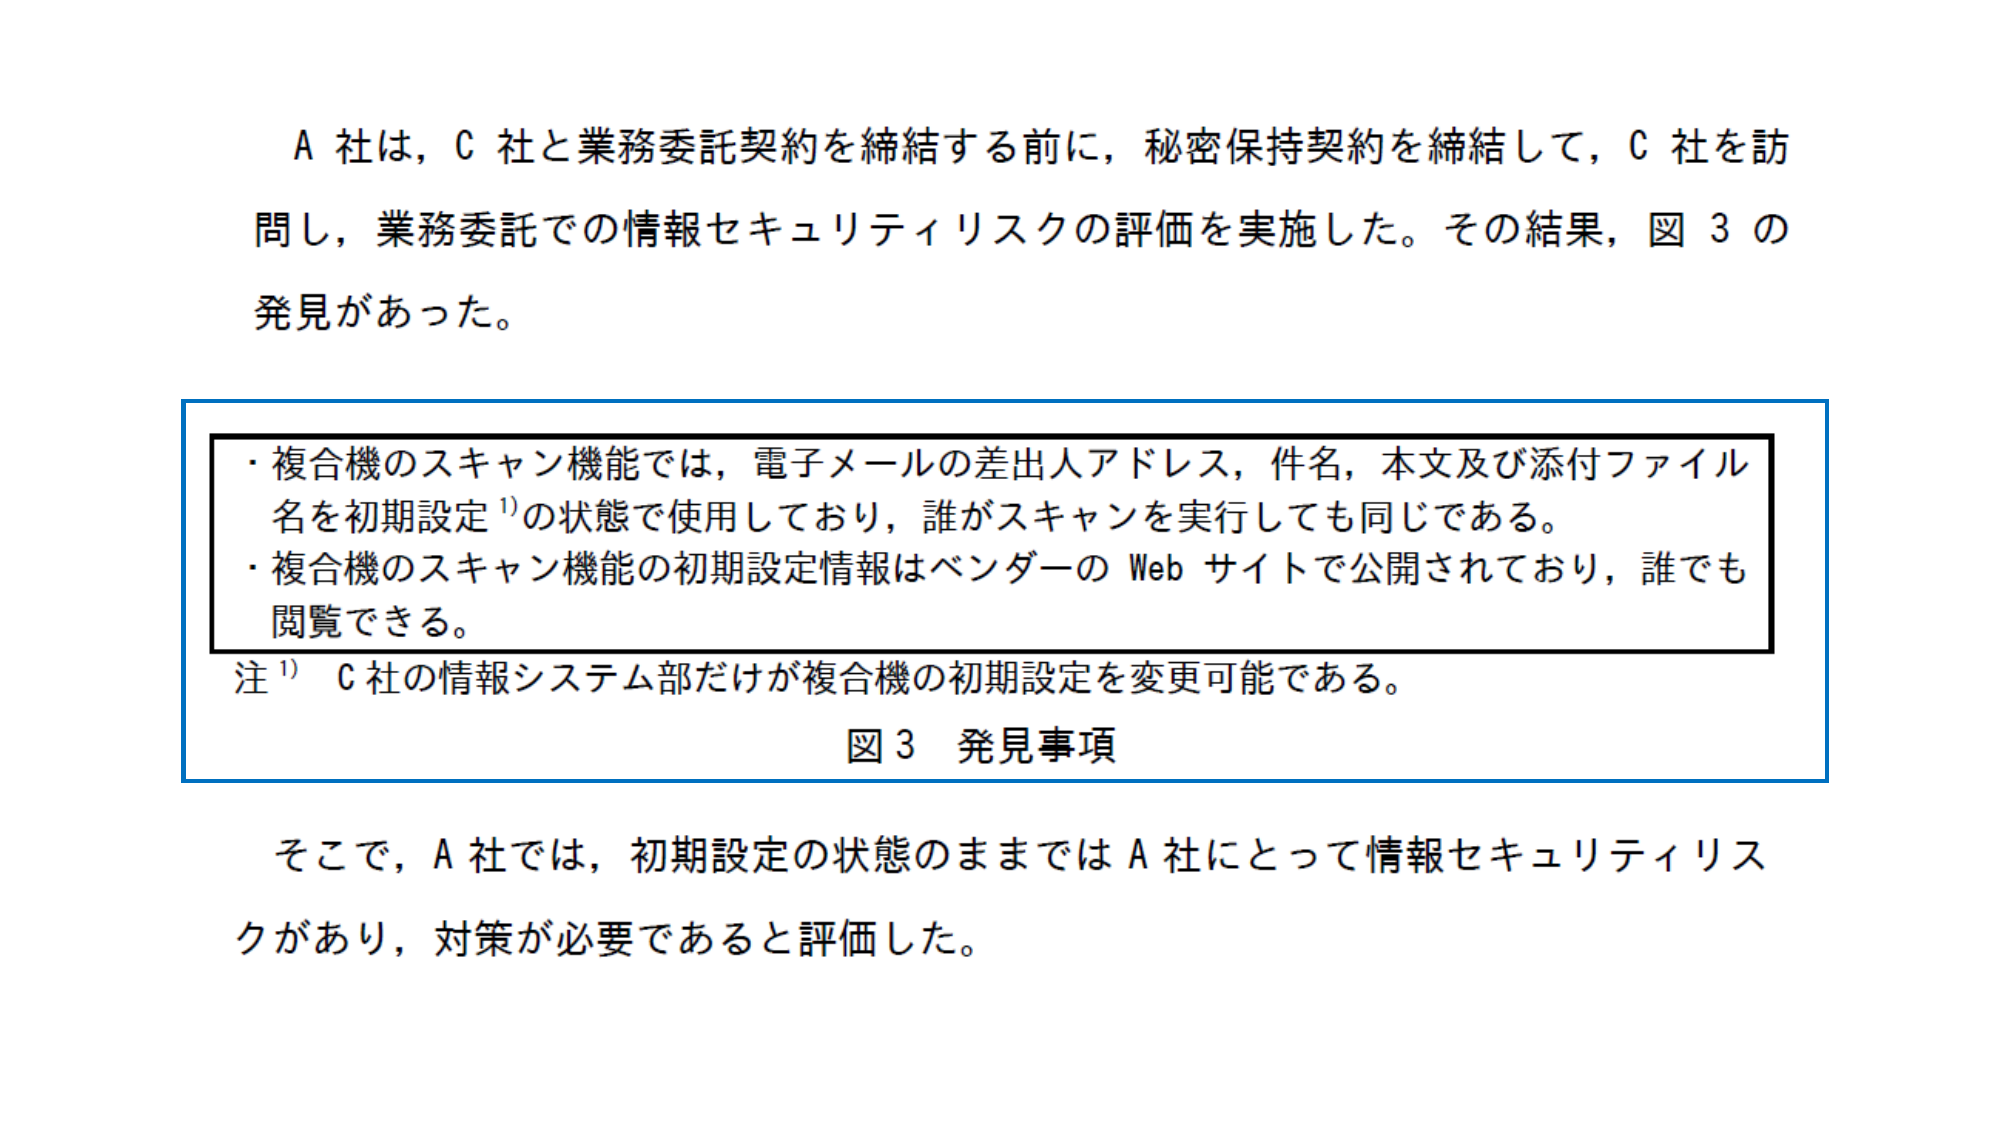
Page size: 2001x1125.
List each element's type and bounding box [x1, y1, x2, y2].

text_box [183, 400, 198, 782]
text_box [1801, 400, 1828, 782]
text_box [198, 105, 1801, 993]
